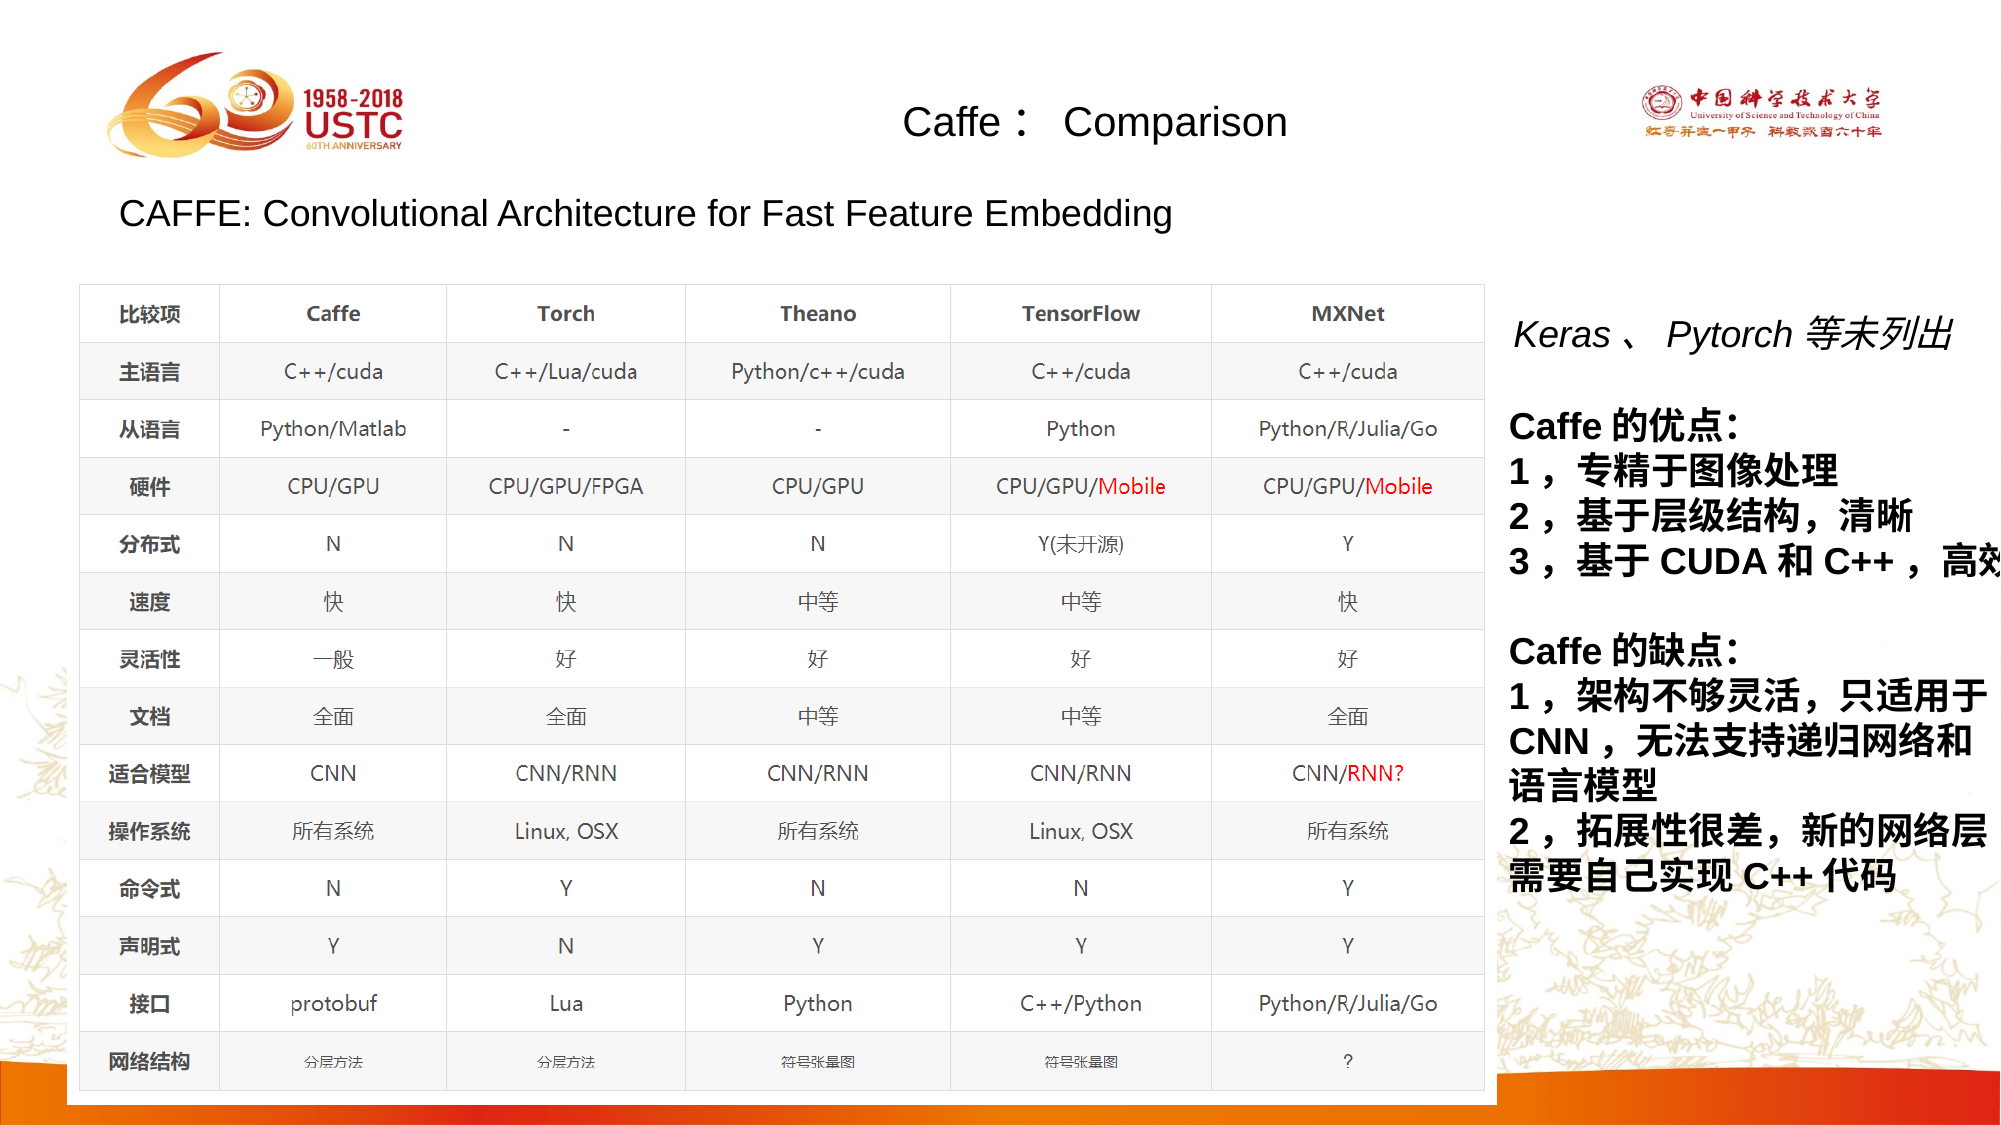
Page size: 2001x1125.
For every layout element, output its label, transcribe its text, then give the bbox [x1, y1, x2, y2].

text_box Caffe：Comparison [887, 87, 1304, 153]
text_box CAFFE: Convolutional Architecture for Fast Feature Embedding [104, 182, 1190, 242]
picture [0, 0, 2001, 1125]
text_box Caffe的优点： 1，专精于图像处理 2，基于层级结构，清晰 3，基于CUDA和C++，高效 Caffe的缺点： 1，架构不够灵活，只适用于 CNN，无法支持递归网络和 语言模型 2，拓展性很差，新的网络层 需要自己实现C++代码 [1497, 394, 2000, 905]
text_box Keras、Pytorch等未列出 [1498, 302, 1968, 362]
